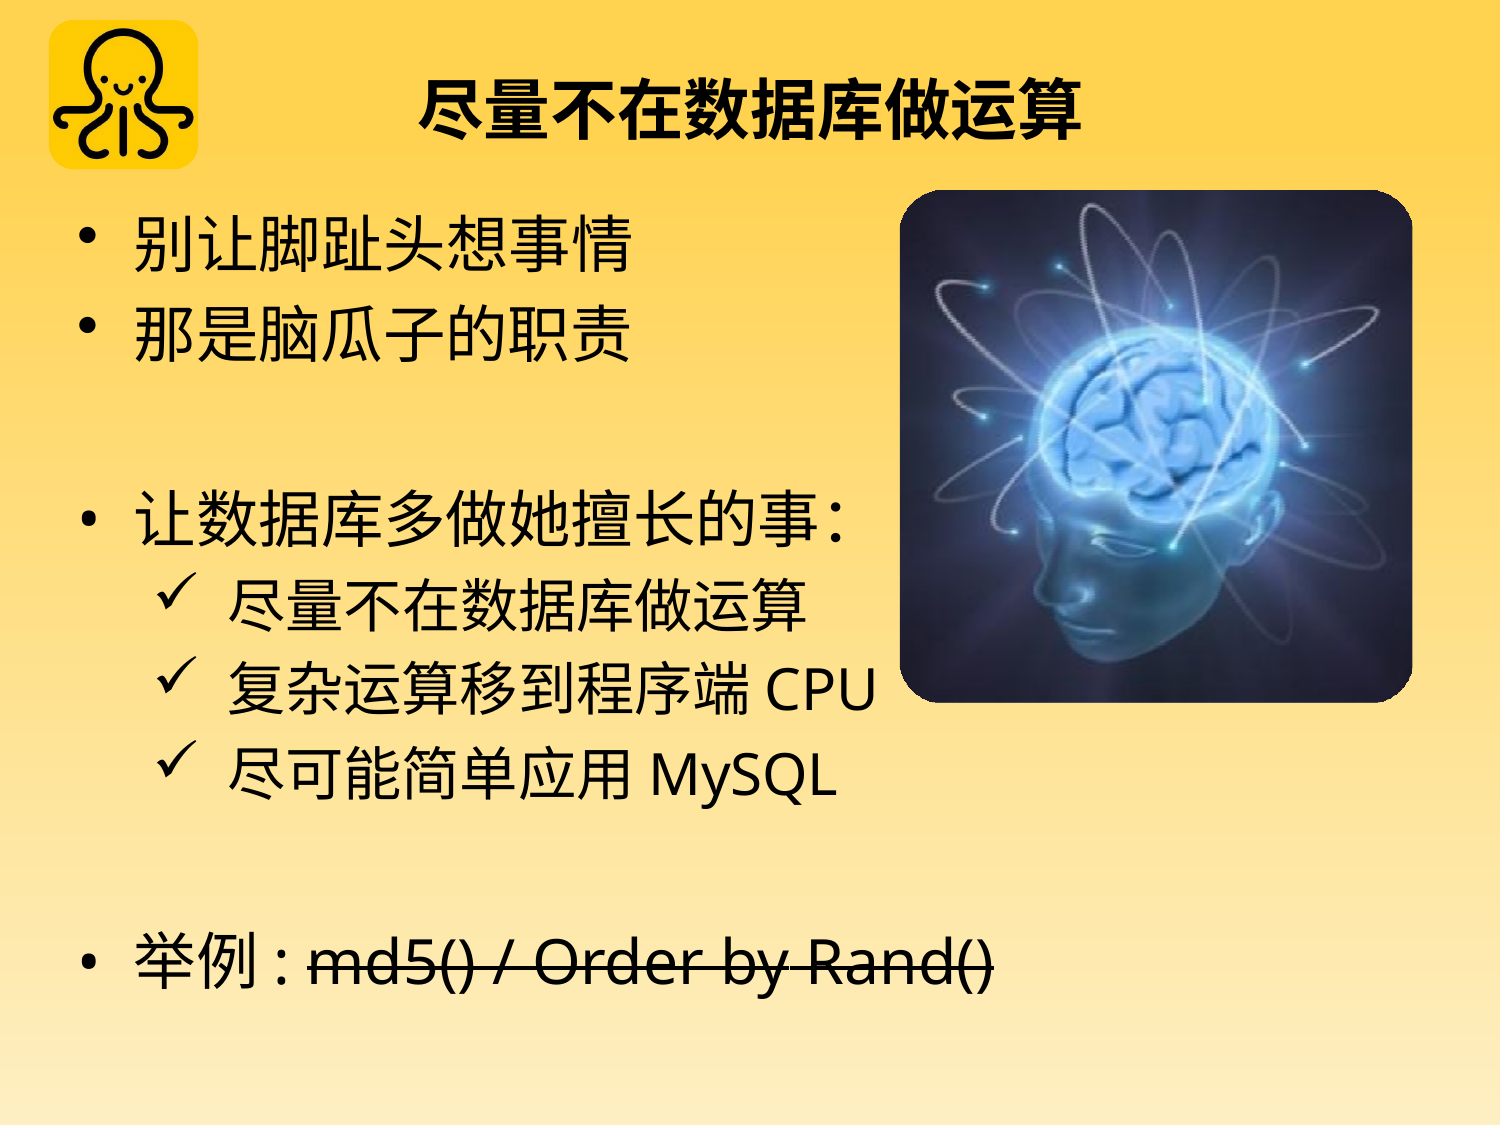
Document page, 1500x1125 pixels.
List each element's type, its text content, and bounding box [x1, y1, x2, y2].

picture [48, 19, 199, 170]
title 尽量不在数据库做运算 [317, 65, 1135, 190]
text_box [899, 190, 1413, 703]
text_box 别让脚趾头想事情 那是脑瓜子的职责 让数据库多做她擅长的事： 尽量不在数据库做运算 复杂运算移到程序端CPU 尽可能简单应用MySQL 举例: md5() / Order by Rand() [75, 188, 1015, 998]
